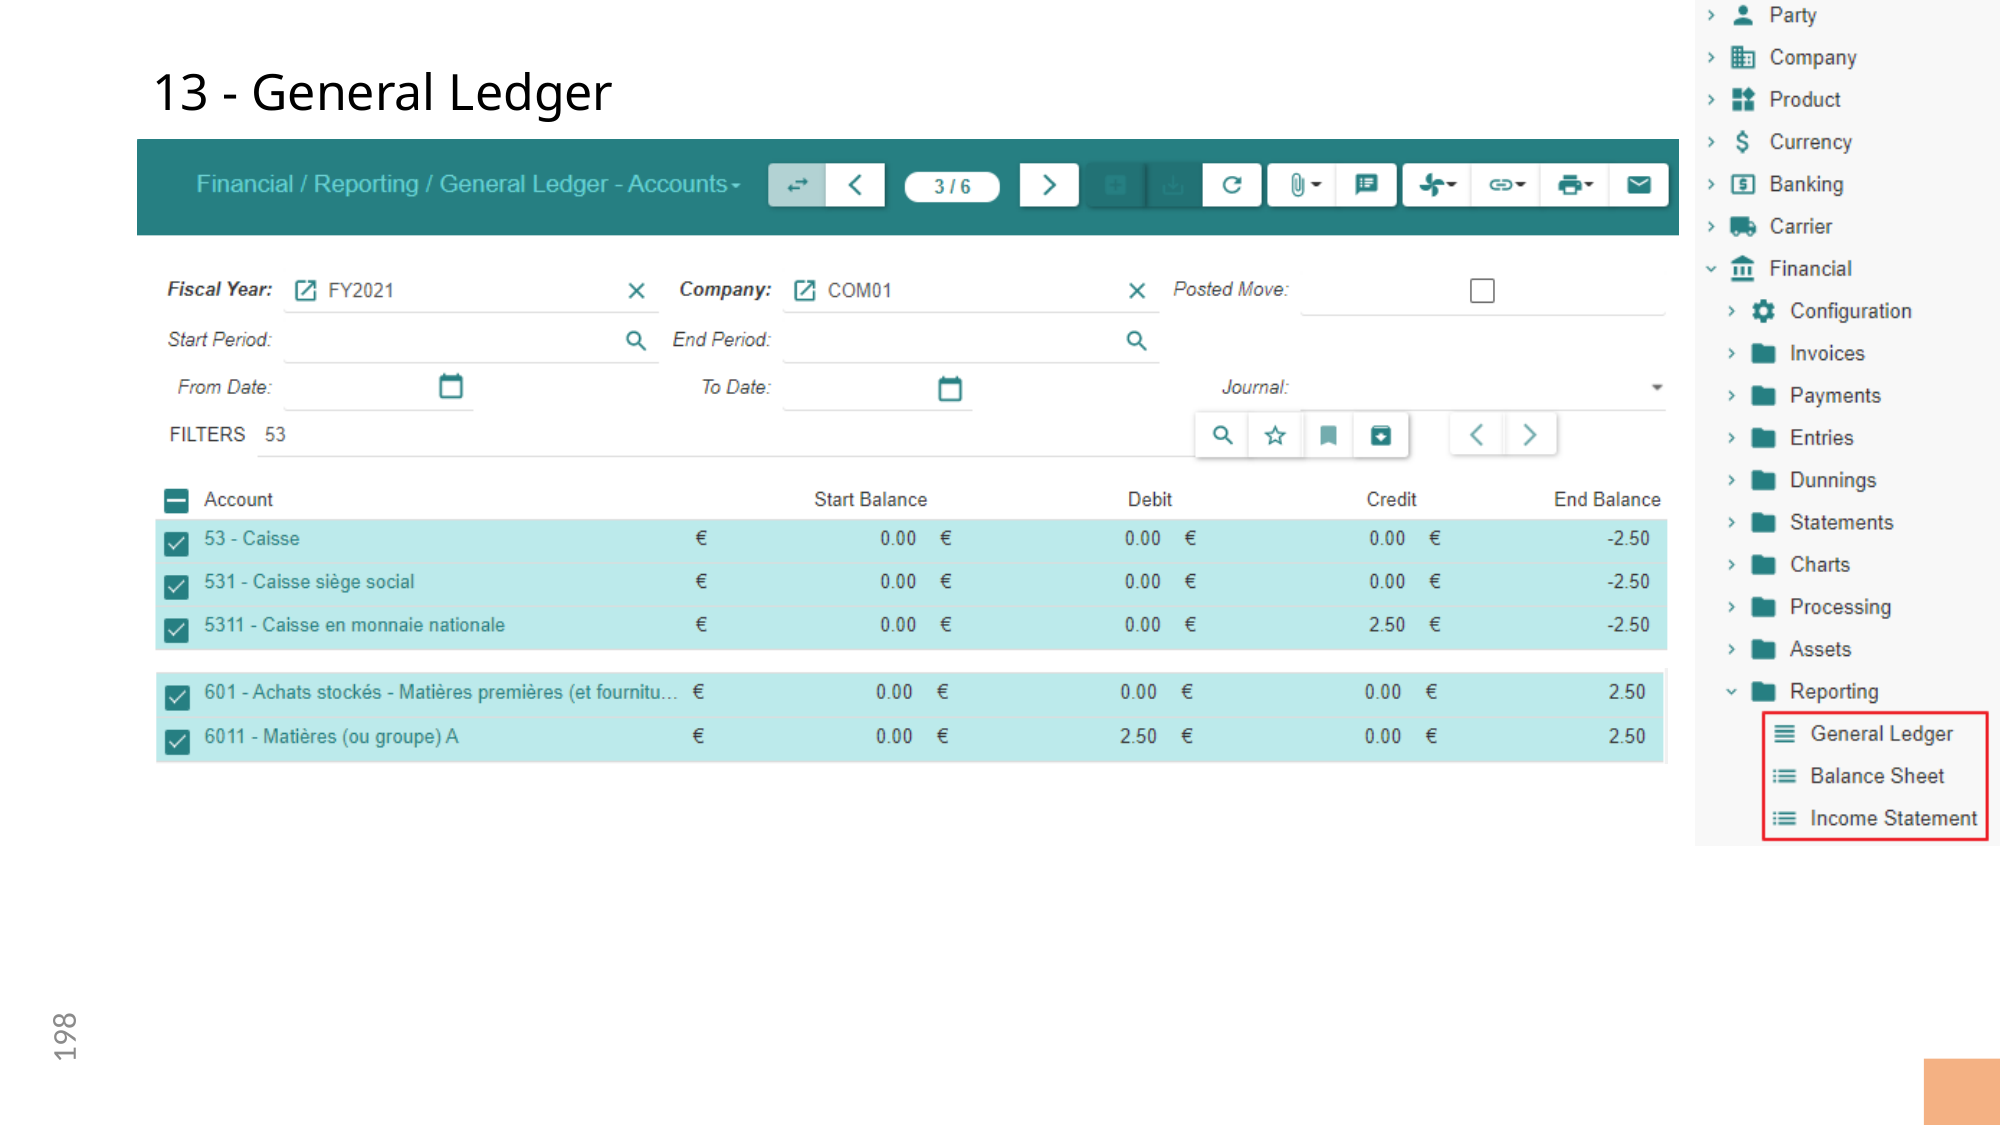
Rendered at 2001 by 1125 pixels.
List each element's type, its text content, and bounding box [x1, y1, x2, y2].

picture [137, 139, 1679, 659]
slide_number 198 [32, 969, 93, 1108]
text_box [1923, 1058, 2000, 1125]
picture [1695, 0, 2000, 846]
title 13 - General Ledger [137, 59, 1695, 136]
picture [155, 668, 1668, 764]
